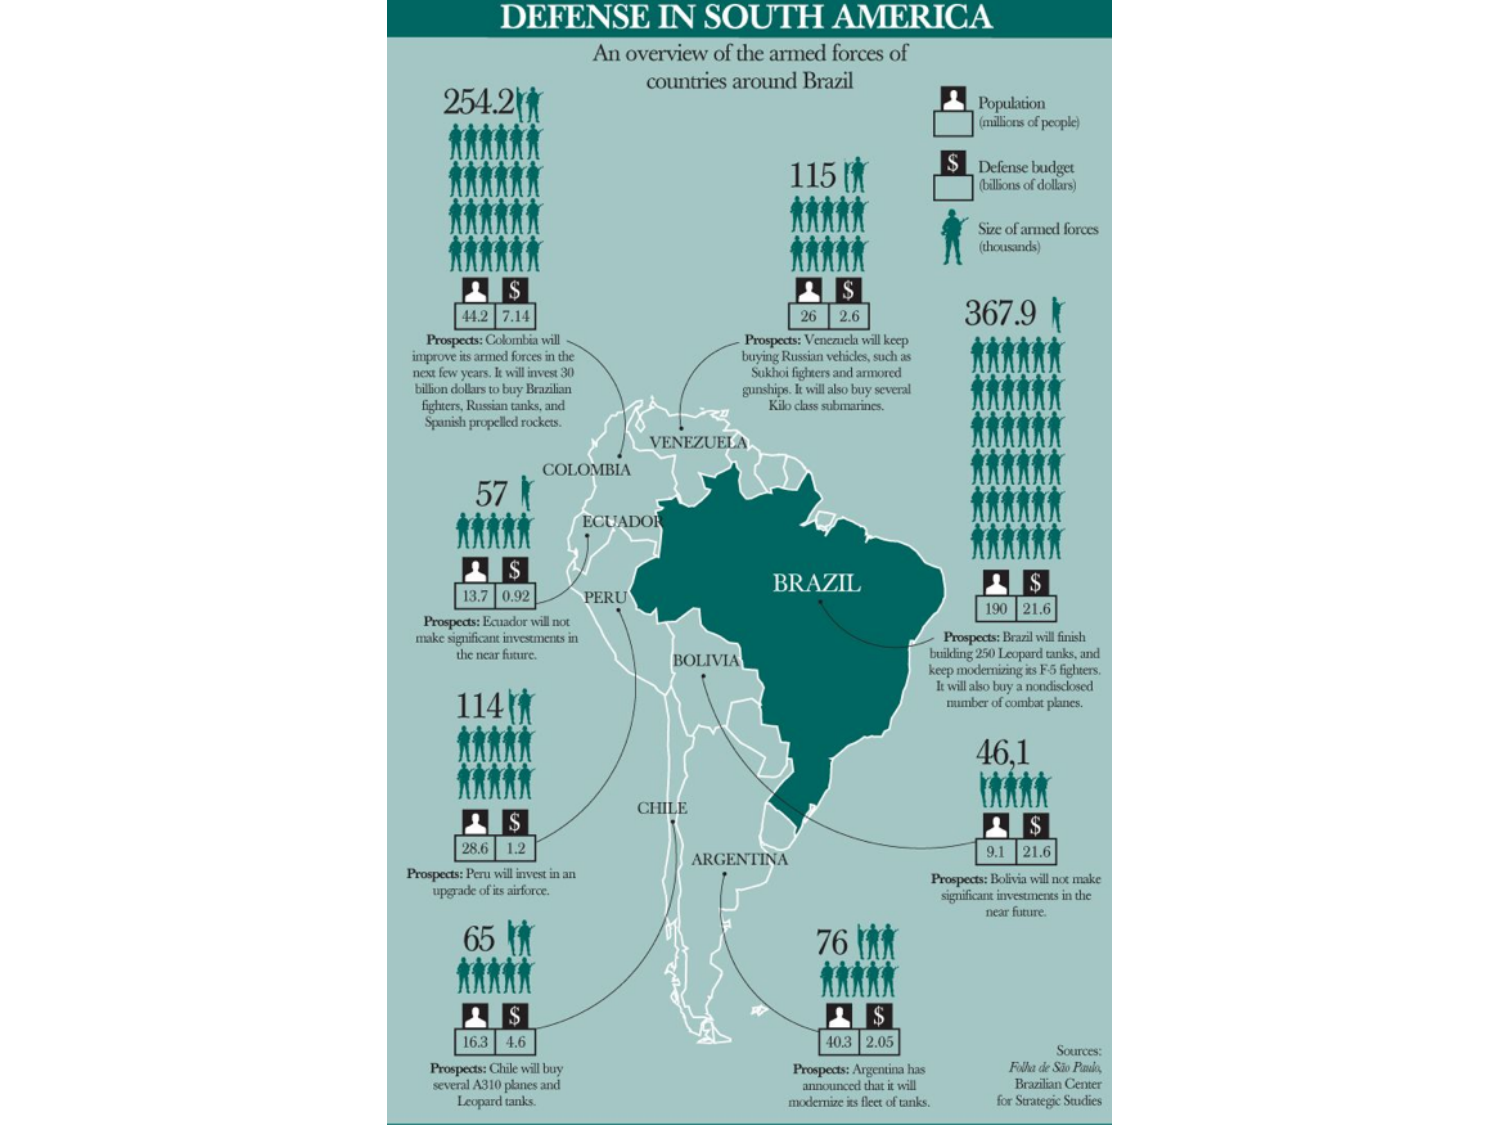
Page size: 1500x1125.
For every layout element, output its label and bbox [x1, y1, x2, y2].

picture [387, 0, 1113, 1125]
